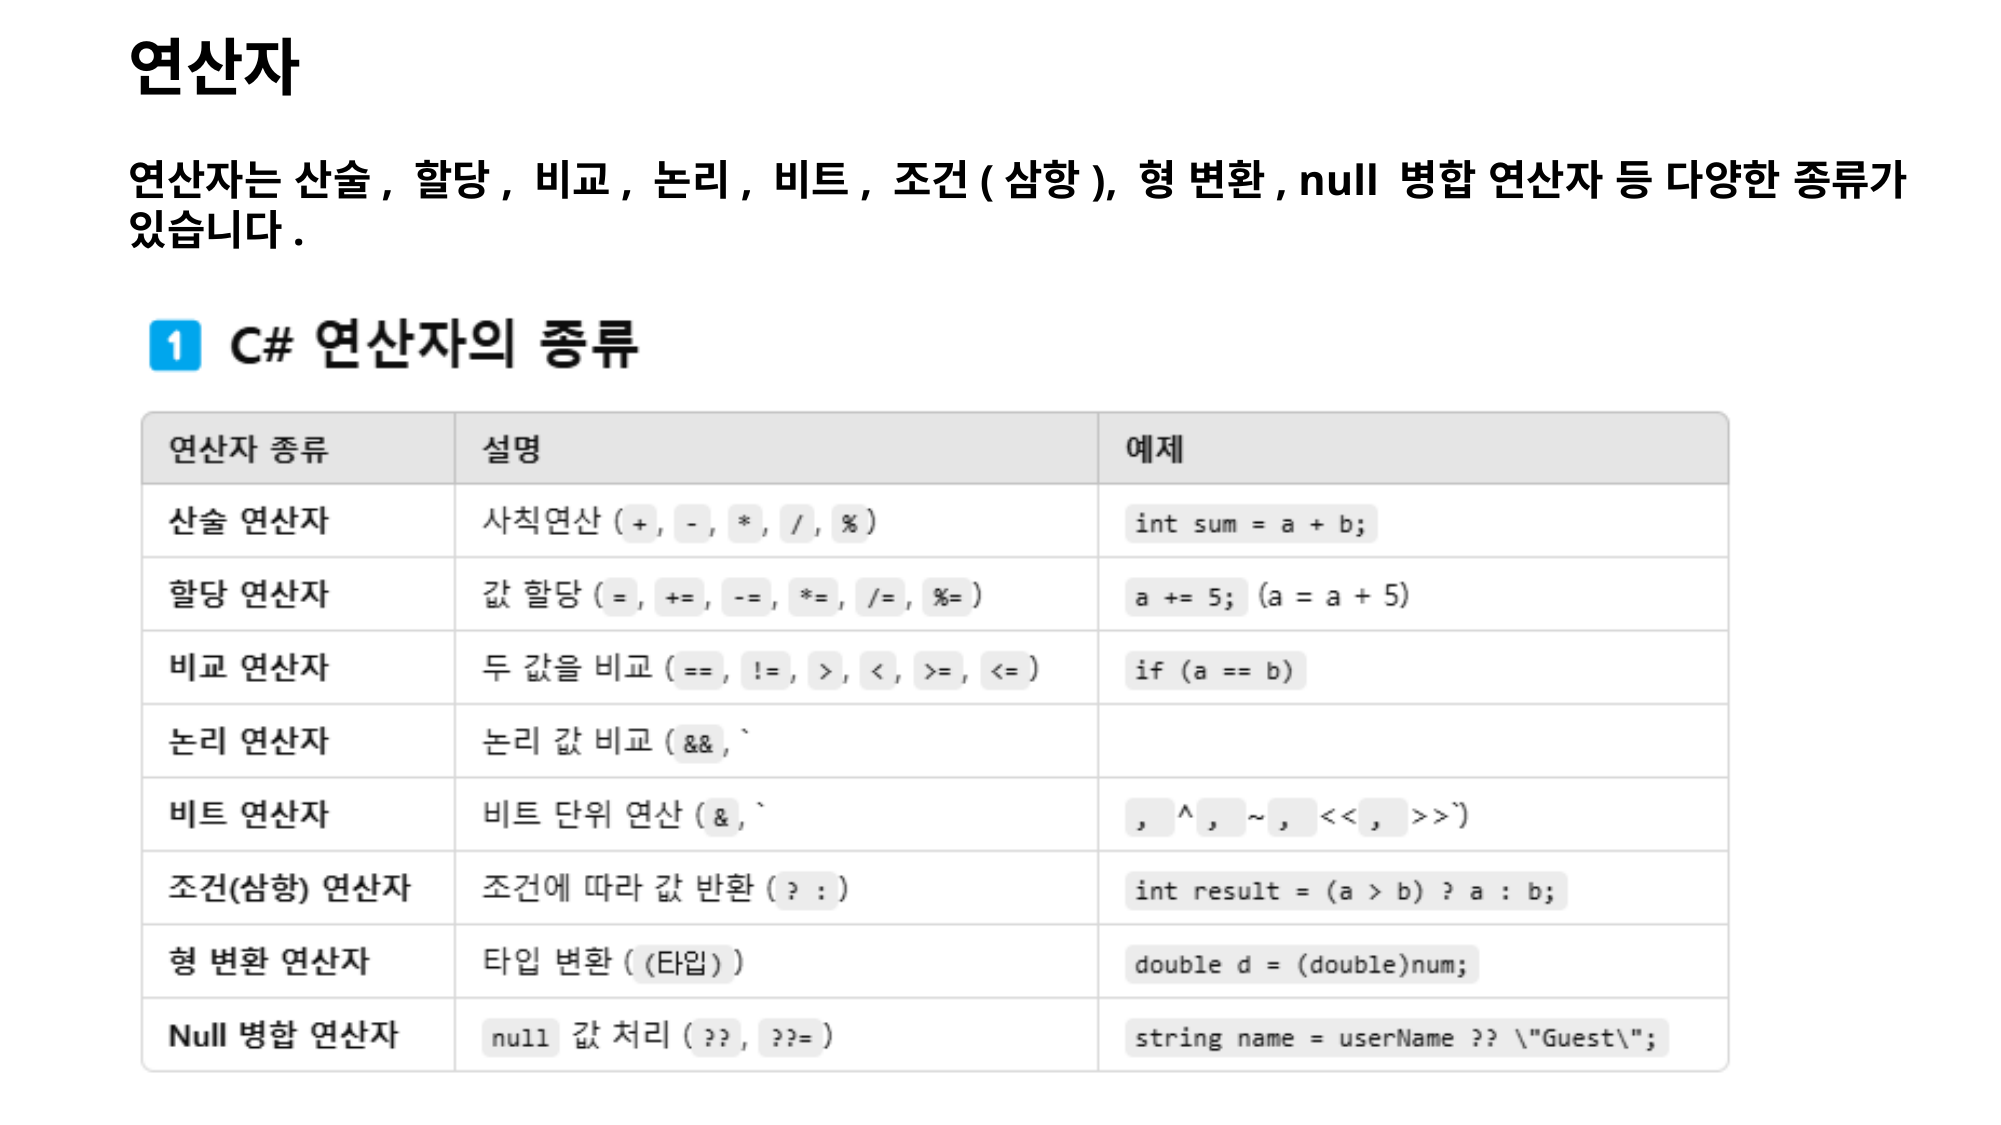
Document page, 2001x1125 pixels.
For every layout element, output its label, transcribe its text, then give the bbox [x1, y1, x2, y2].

text_box 연산자는 산술, 할당, 비교, 논리, 비트, 조건(삼항), 형 변환, null 병합 연산자 등 다양한 종류가 있습니다. [114, 146, 1965, 262]
text_box 연산자 [114, 20, 786, 111]
picture [122, 306, 1754, 1102]
